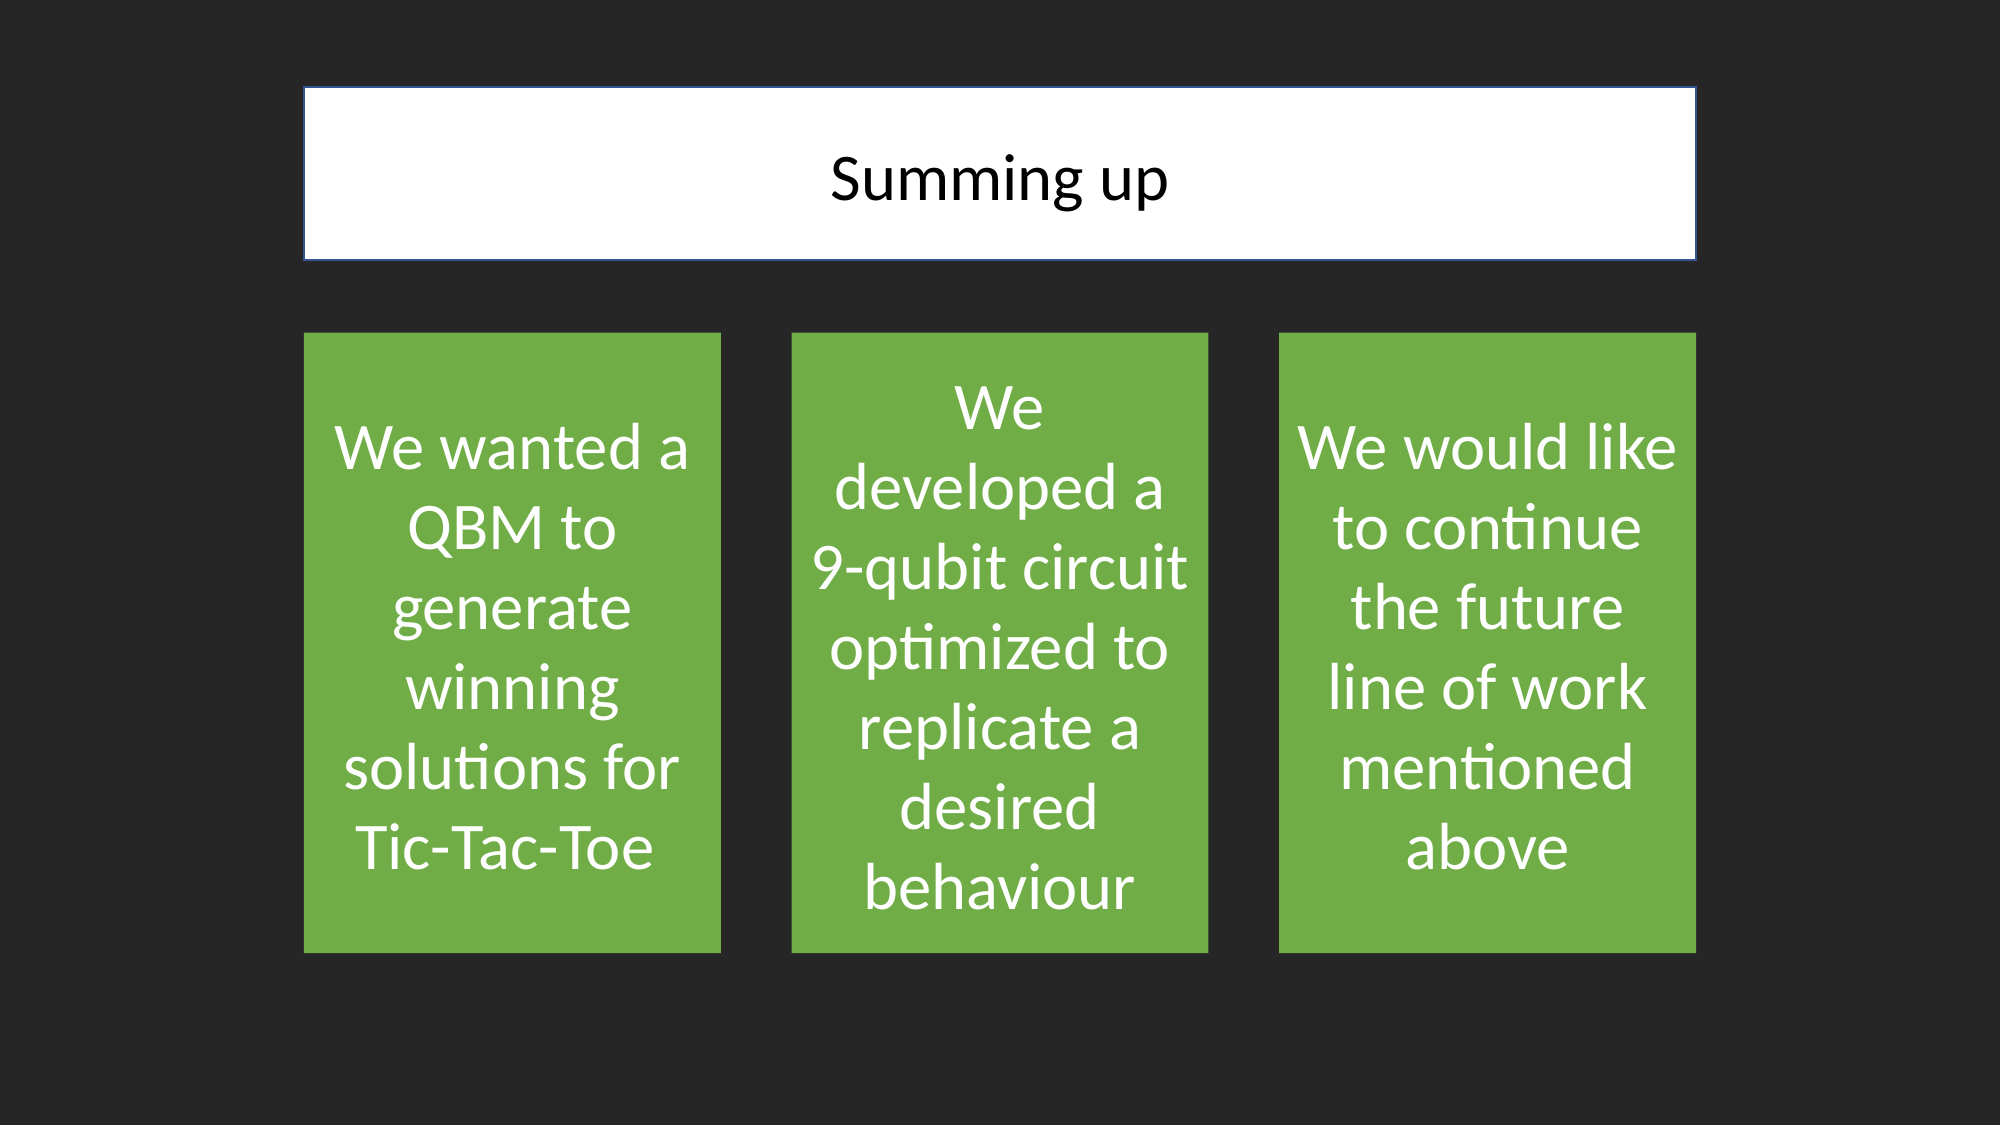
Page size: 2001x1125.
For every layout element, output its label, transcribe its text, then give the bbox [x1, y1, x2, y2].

text_box We would like to continue the future line of work mentioned above [1278, 332, 1697, 954]
text_box We developed a 9-qubit circuit optimized to replicate a desired behaviour [790, 332, 1209, 954]
text_box Summing up [303, 86, 1697, 261]
text_box We wanted a QBM to generate winning solutions for Tic-Tac-Toe [303, 332, 722, 954]
